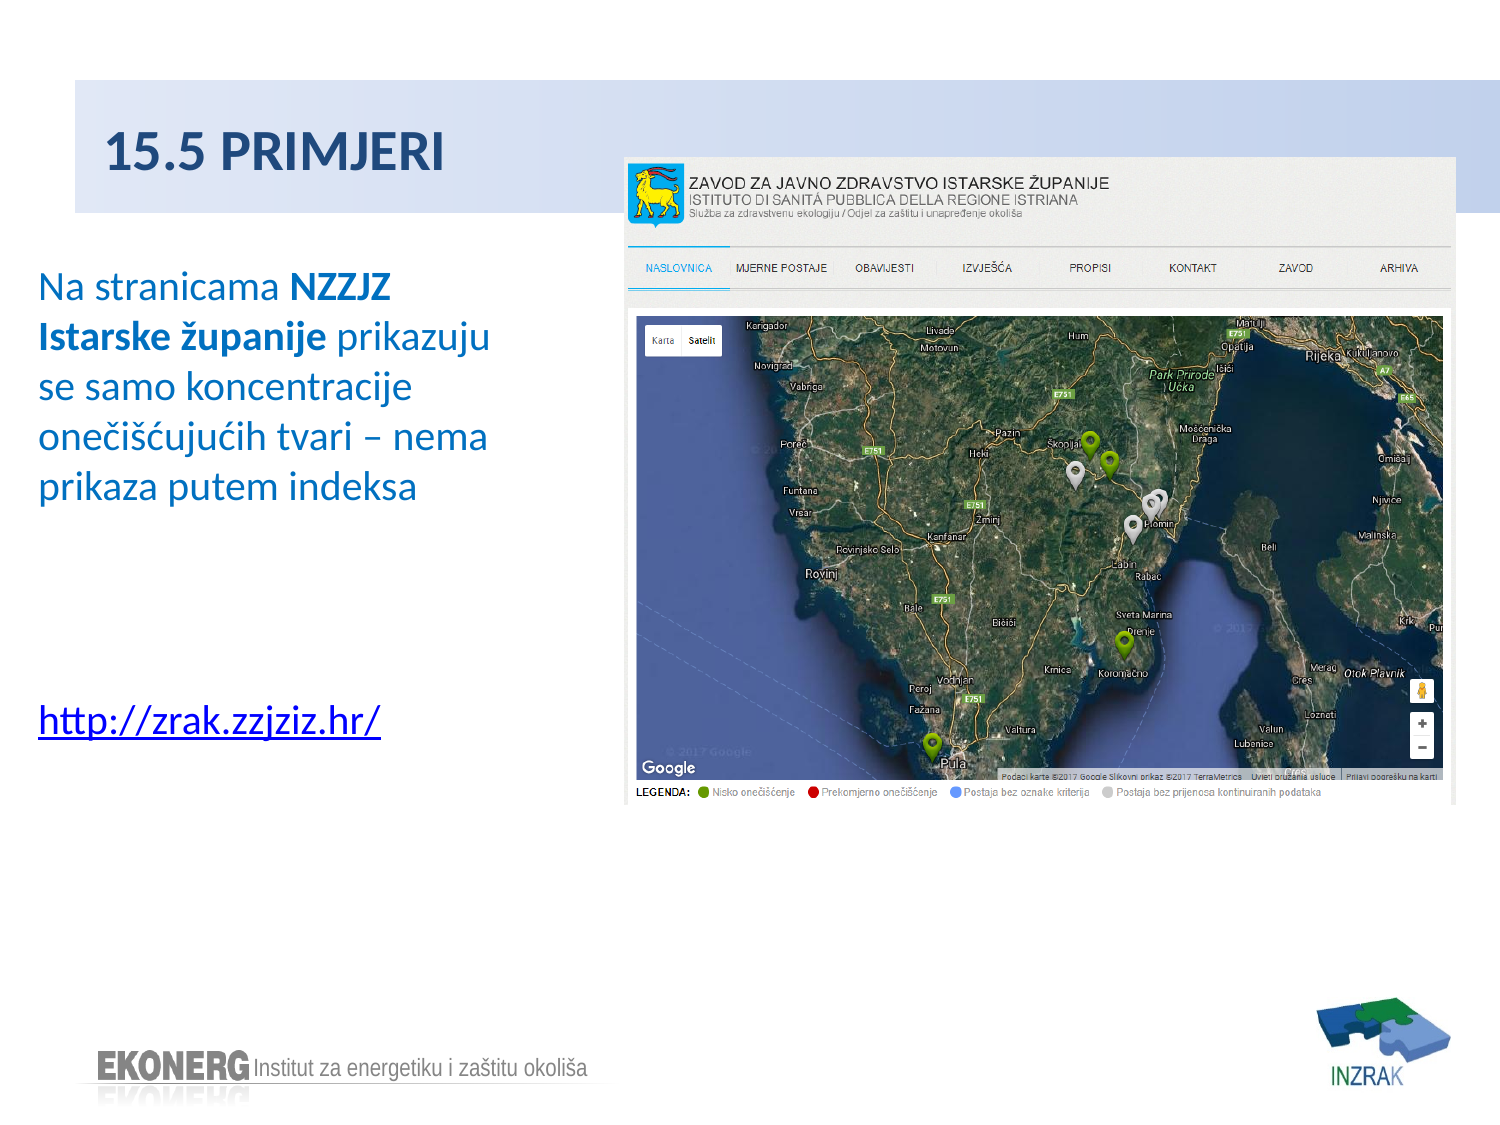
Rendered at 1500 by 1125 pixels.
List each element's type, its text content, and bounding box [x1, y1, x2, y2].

text_box [74, 251, 1447, 1040]
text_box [61, 1038, 636, 1112]
title 15.5 PRIMJERI [75, 80, 1500, 213]
picture [1315, 996, 1451, 1093]
text_box Na stranicama NZZJZ Istarske županije prikazuju se samo koncentracije onečišćujućih tvari – nema prikaza putem indeksa http://zrak.zzjziz.hr/ [23, 251, 535, 750]
picture [624, 157, 1456, 806]
